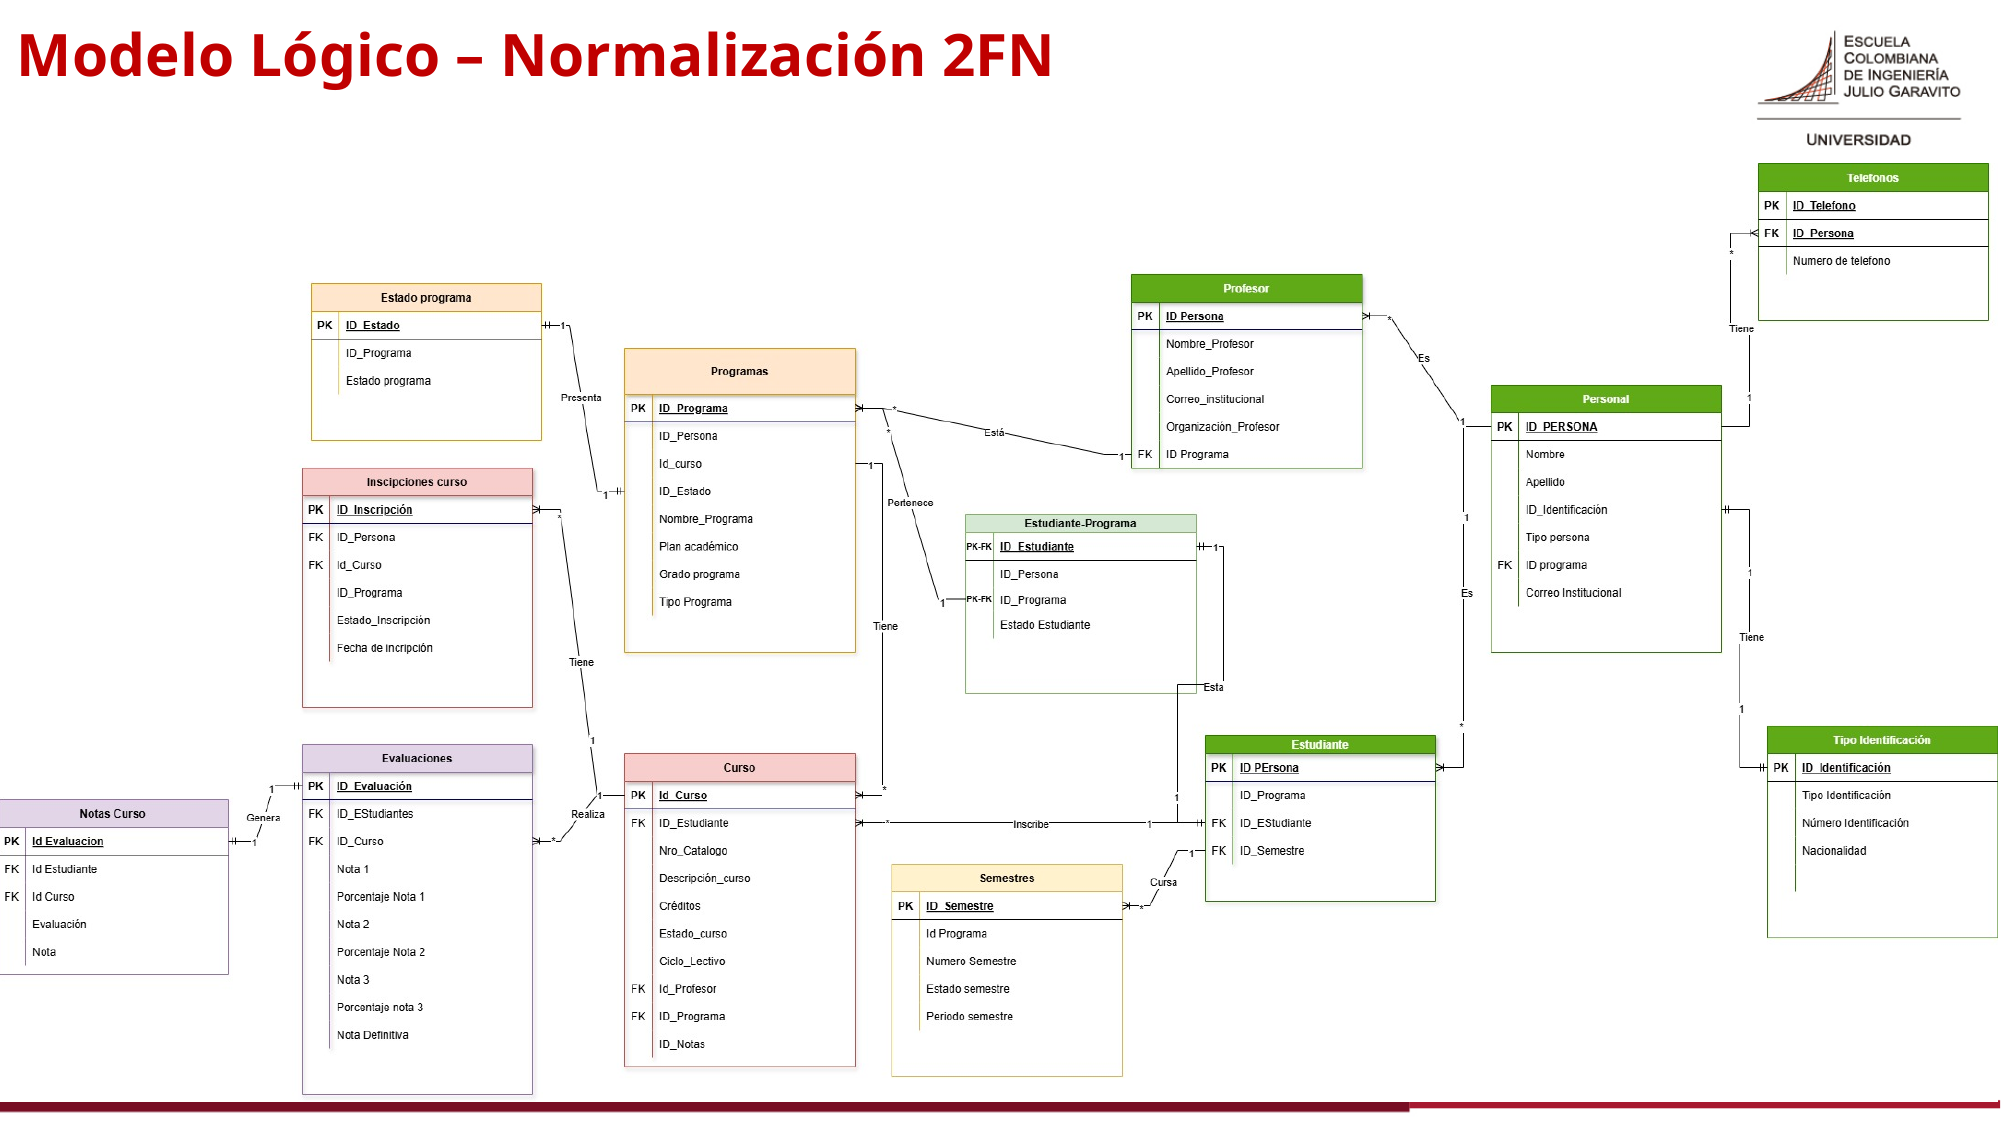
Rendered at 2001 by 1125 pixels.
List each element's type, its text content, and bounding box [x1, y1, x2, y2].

text_box Modelo Lógico – Normalización 2FN [1, 0, 1140, 117]
picture [0, 0, 2001, 1125]
